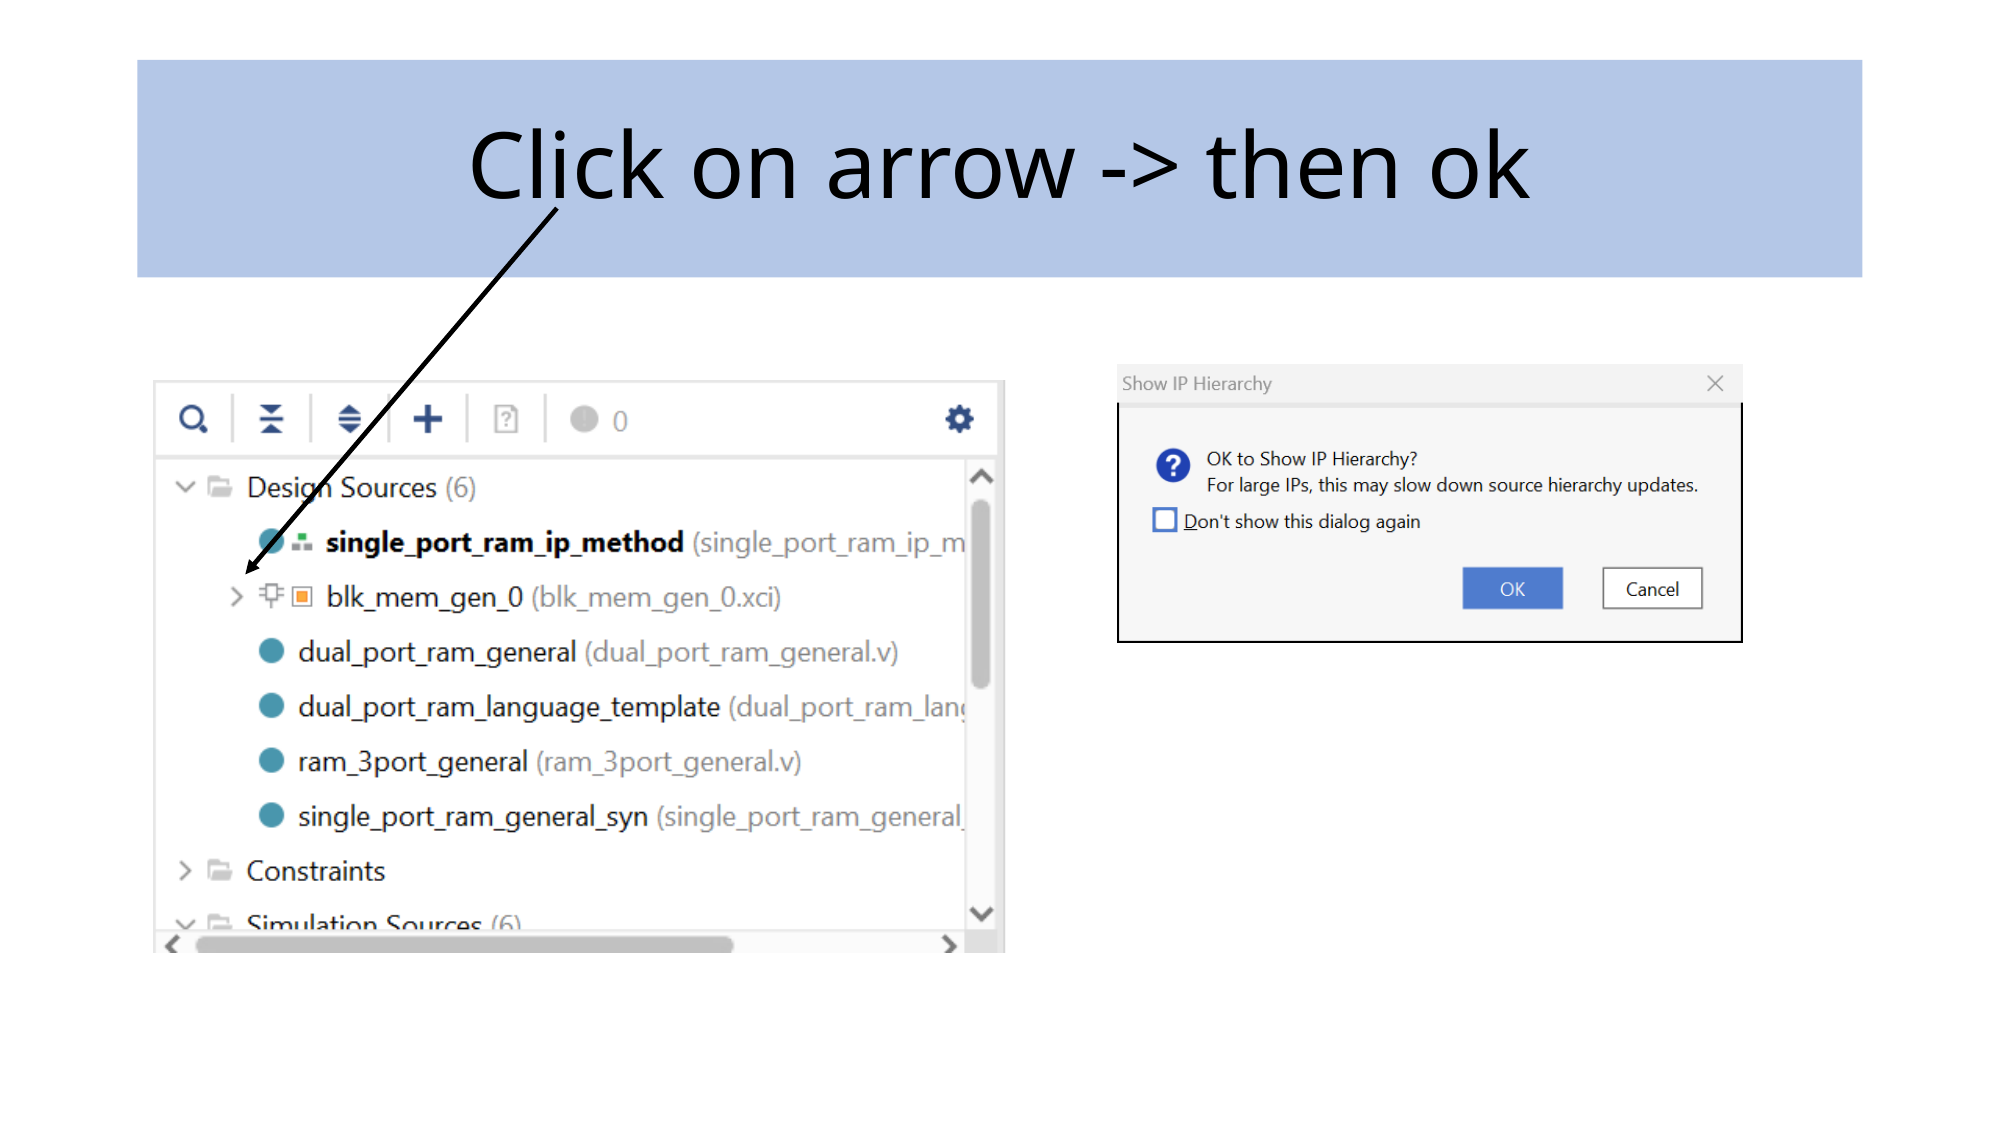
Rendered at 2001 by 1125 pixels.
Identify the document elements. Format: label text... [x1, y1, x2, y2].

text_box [245, 208, 557, 575]
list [153, 380, 1010, 953]
picture [1117, 364, 1743, 643]
title Click on arrow -> then ok [137, 59, 1863, 278]
